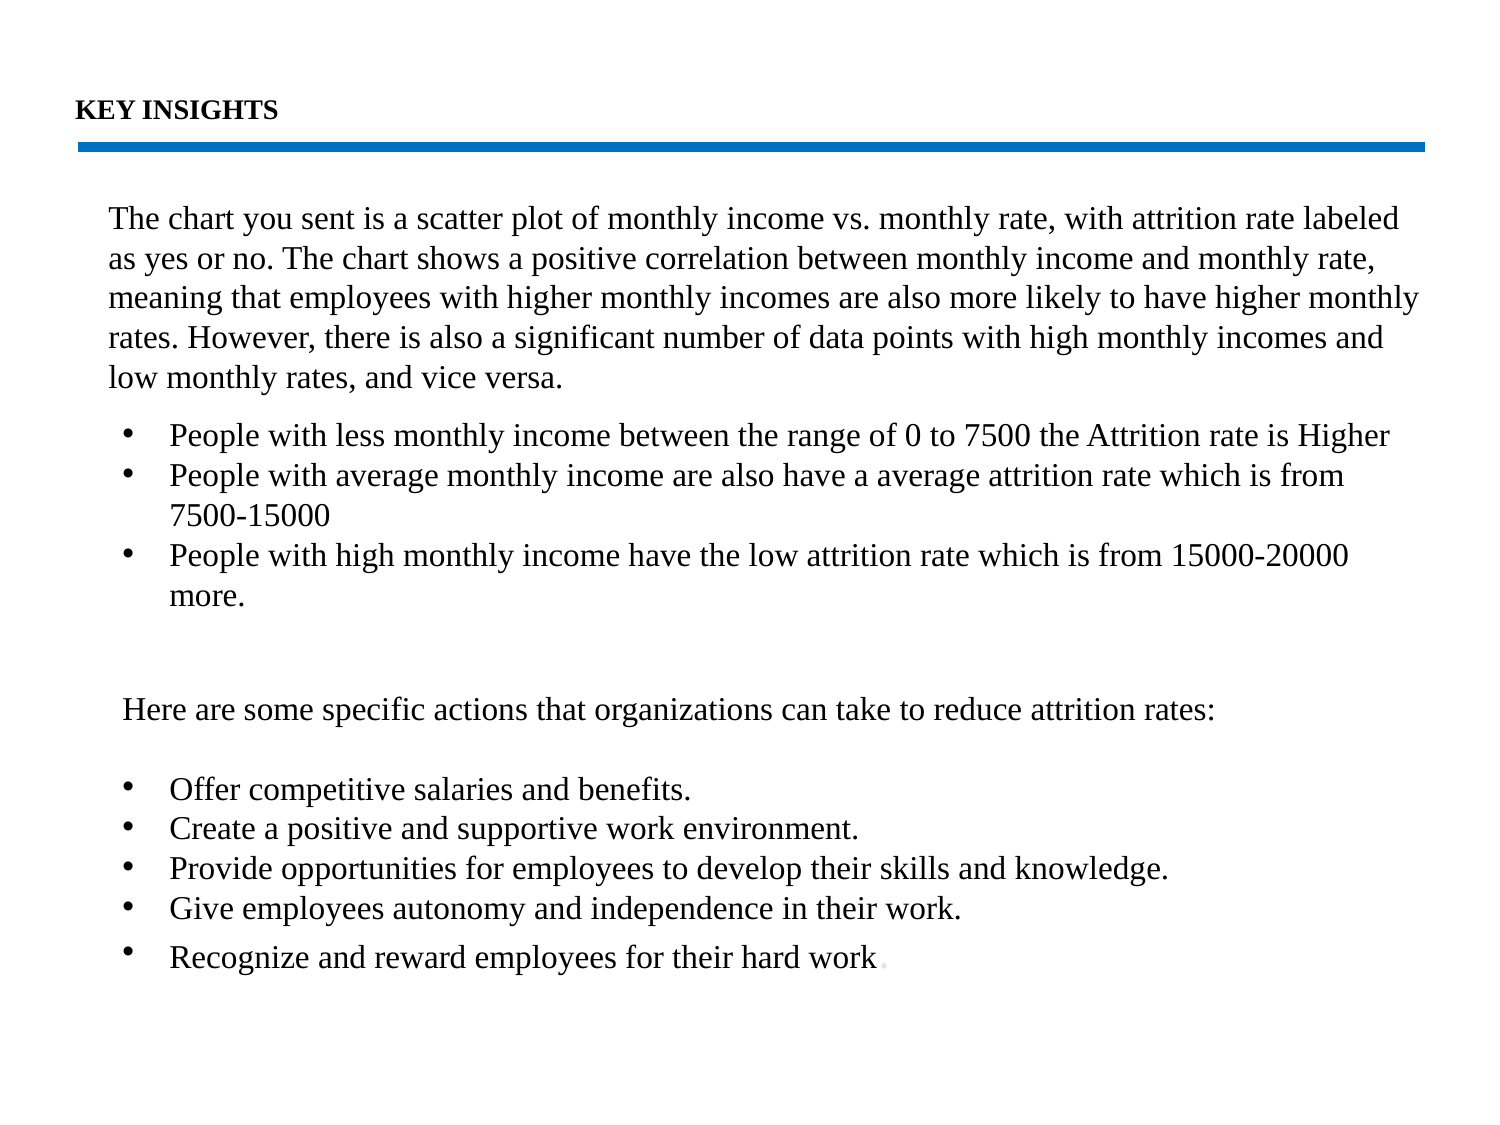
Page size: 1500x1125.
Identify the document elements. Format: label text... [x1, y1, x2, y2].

text_box The chart you sent is a scatter plot of monthly income vs. monthly rate, with attrition rate labeled as yes or no. The chart shows a positive correlation between monthly income and monthly rate, meaning that employees with higher monthly incomes are also more likely to have higher monthly rates. However, there is also a significant number of data points with high monthly incomes and low monthly rates, and vice versa. [93, 188, 1444, 403]
text_box People with less monthly income between the range of 0 to 7500 the Attrition rate is Higher People with average monthly income are also have a average attrition rate which is from 7500-15000 People with high monthly income have the low attrition rate which is from 15000-20000 more. [107, 405, 1425, 620]
title KEY INSIGHTS [75, 87, 1425, 134]
text_box Here are some specific actions that organizations can take to reduce attrition rates: Offer competitive salaries and benefits. Create a positive and supportive work environment. Provide opportunities for employees to develop their skills and knowledge. Give employees autonomy and independence in their work. Recognize and reward employees for their hard work. [107, 679, 1425, 984]
